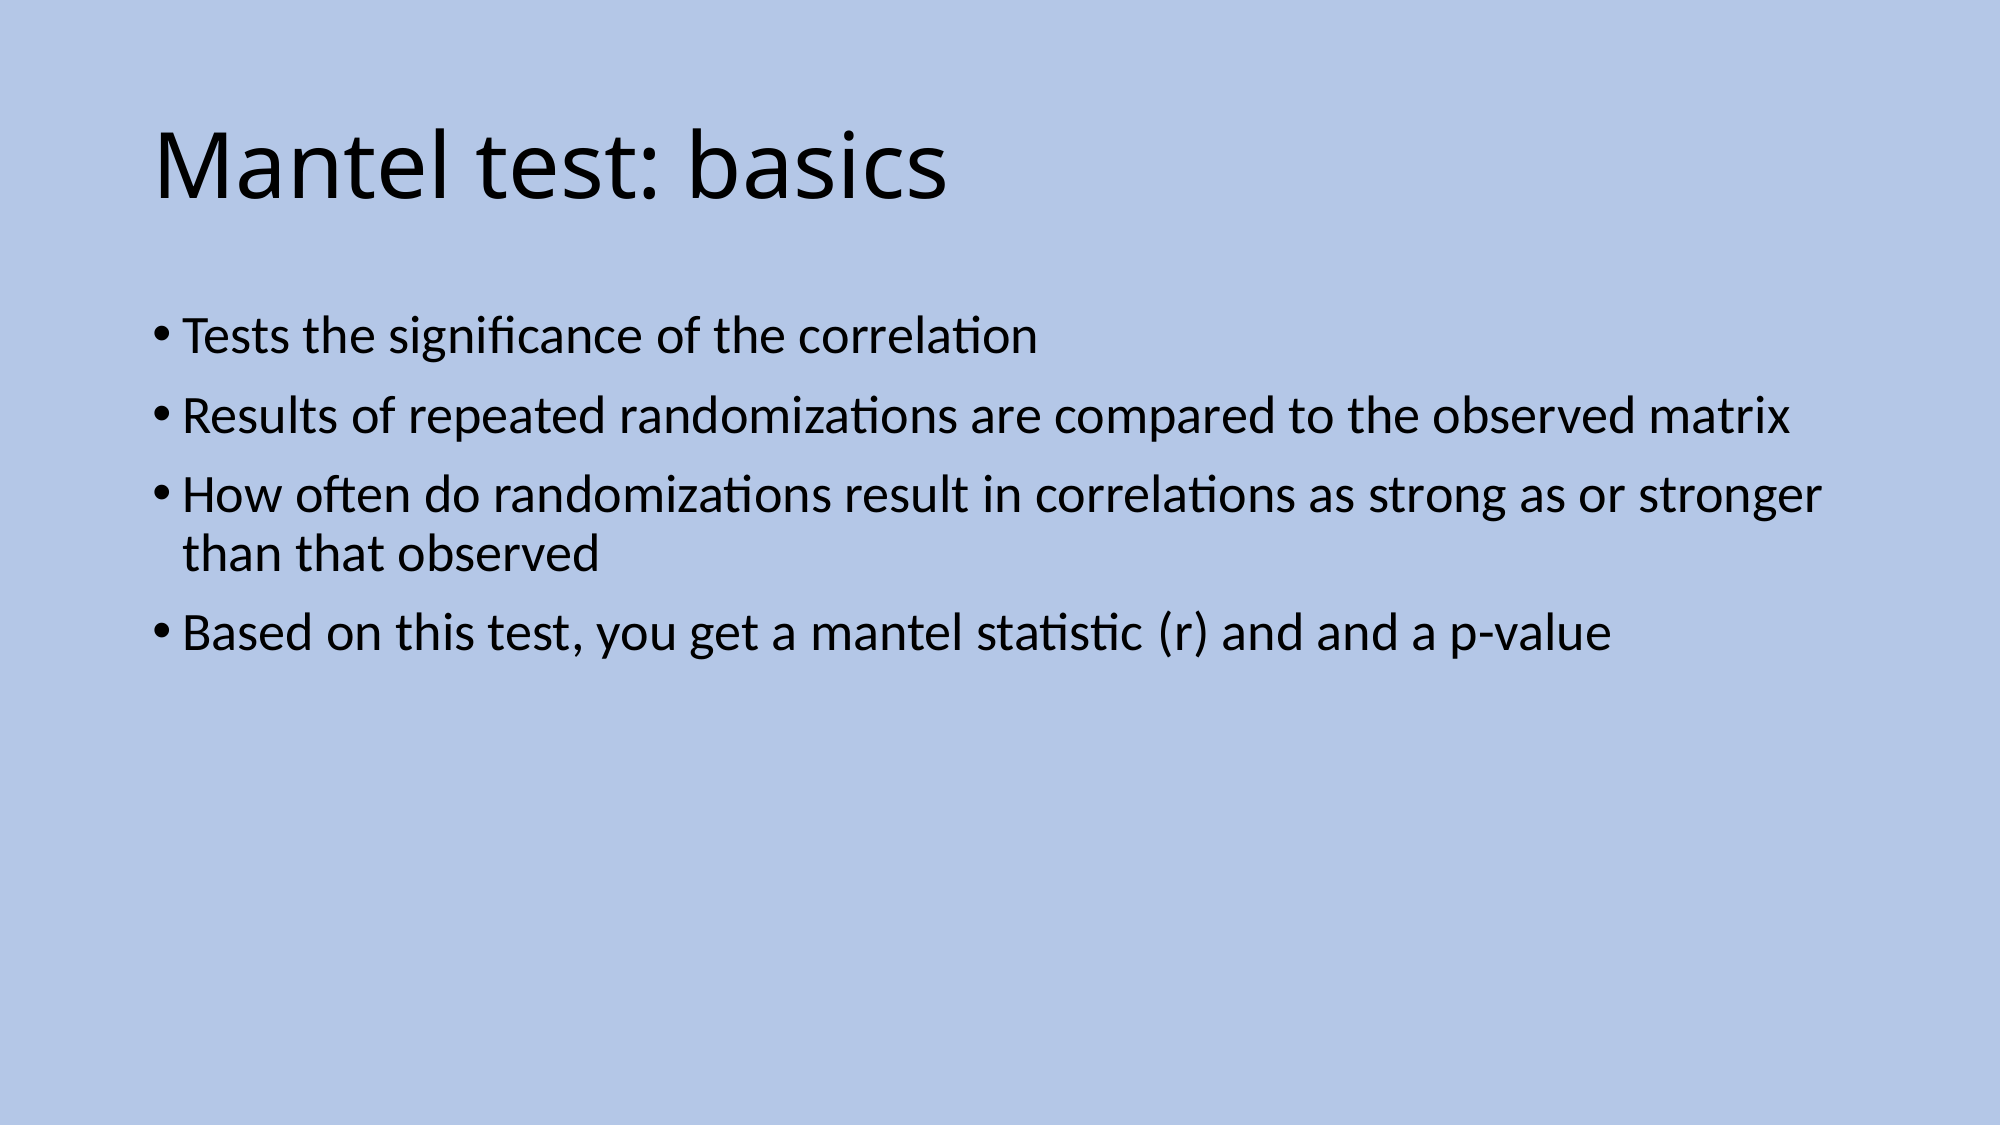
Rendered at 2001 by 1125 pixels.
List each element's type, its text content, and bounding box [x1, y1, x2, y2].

list Tests the significance of the correlation Results of repeated randomizations are compared to the observed matrix How often do randomizations result in correlations as strong as or stronger than that observed Based on this test, you get a mantel statistic (r) and and a p-value [137, 299, 1863, 1014]
title Mantel test: basics [137, 59, 1863, 278]
